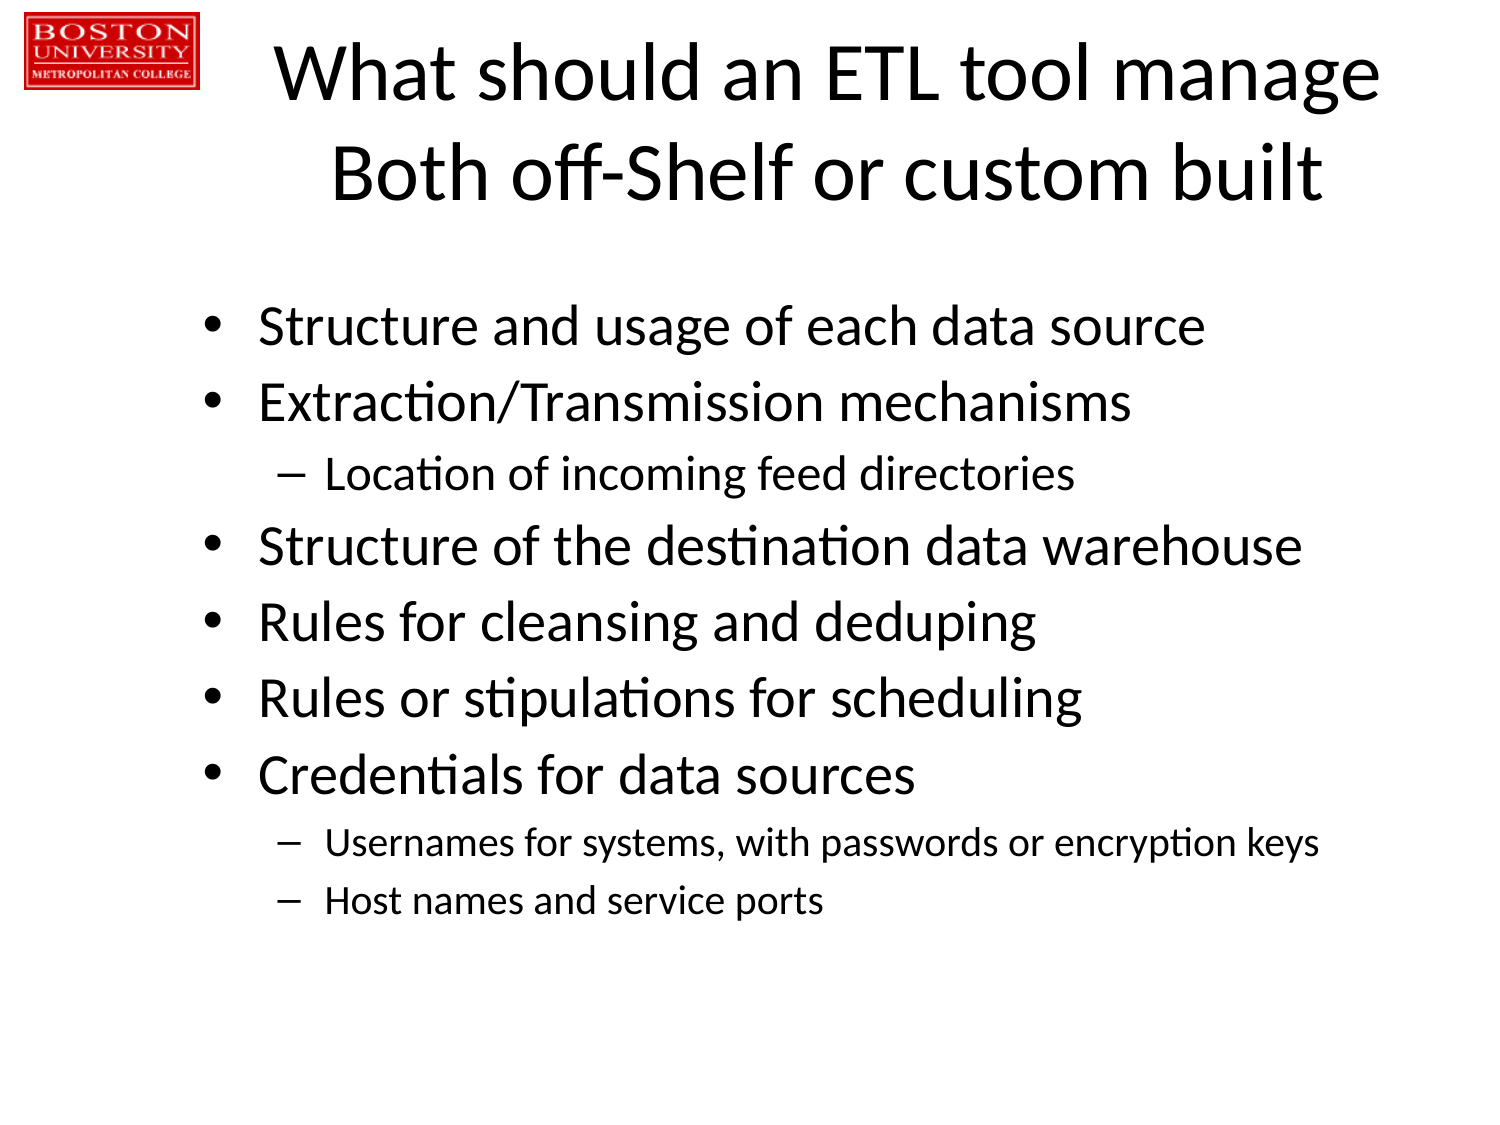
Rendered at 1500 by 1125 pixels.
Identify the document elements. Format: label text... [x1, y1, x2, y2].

title What should an ETL tool manage Both off-Shelf or custom built [188, 35, 1468, 225]
picture [24, 12, 201, 90]
list Structure and usage of each data source Extraction/Transmission mechanisms Location of incoming feed directories Structure of the destination data warehouse Rules for cleansing and deduping Rules or stipulations for scheduling Credentials for data sources Usernames for systems, with passwords or encryption keys Host names and service ports [187, 287, 1463, 938]
